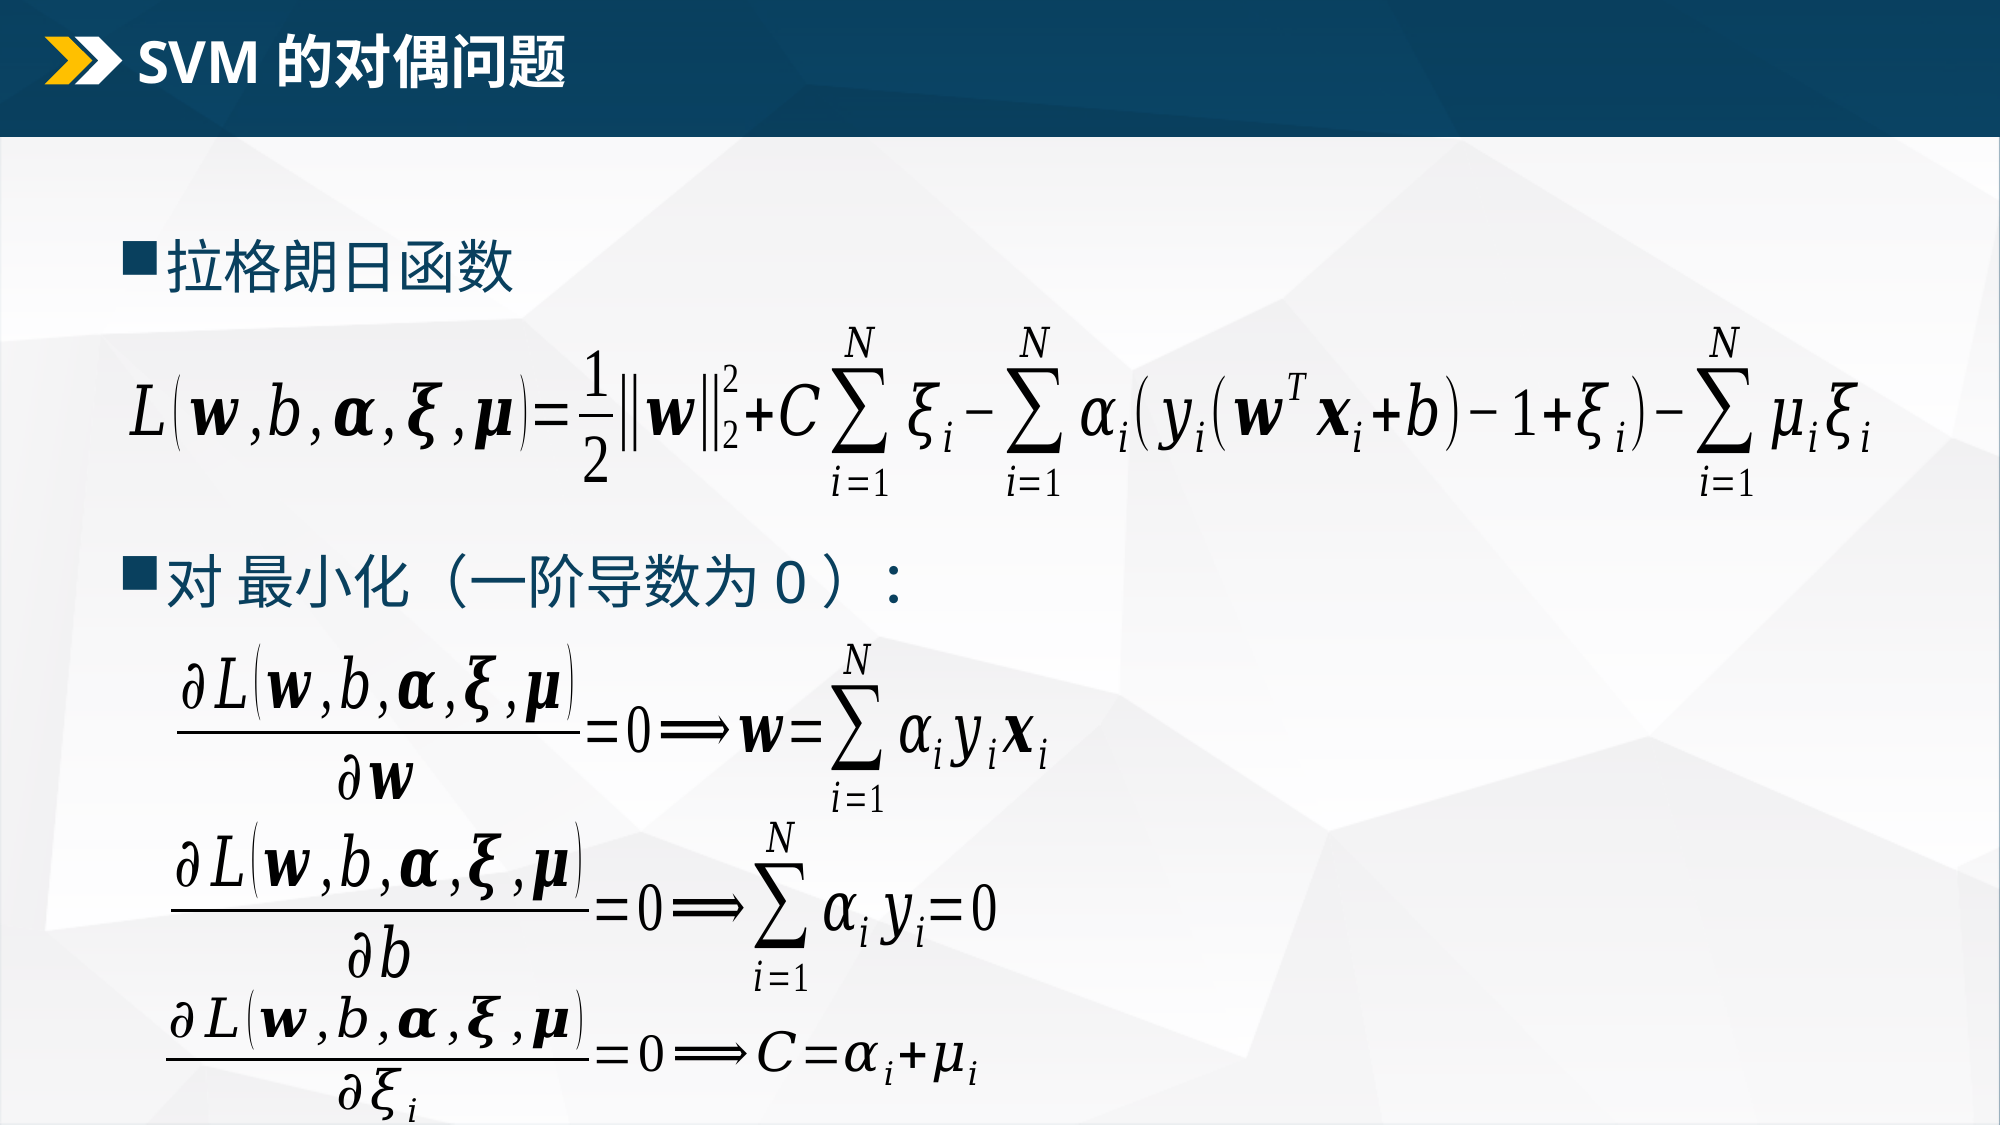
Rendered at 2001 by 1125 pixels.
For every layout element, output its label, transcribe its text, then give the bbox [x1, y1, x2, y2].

title SVM的对偶问题 [122, 25, 1723, 137]
picture [0, 0, 2000, 1125]
